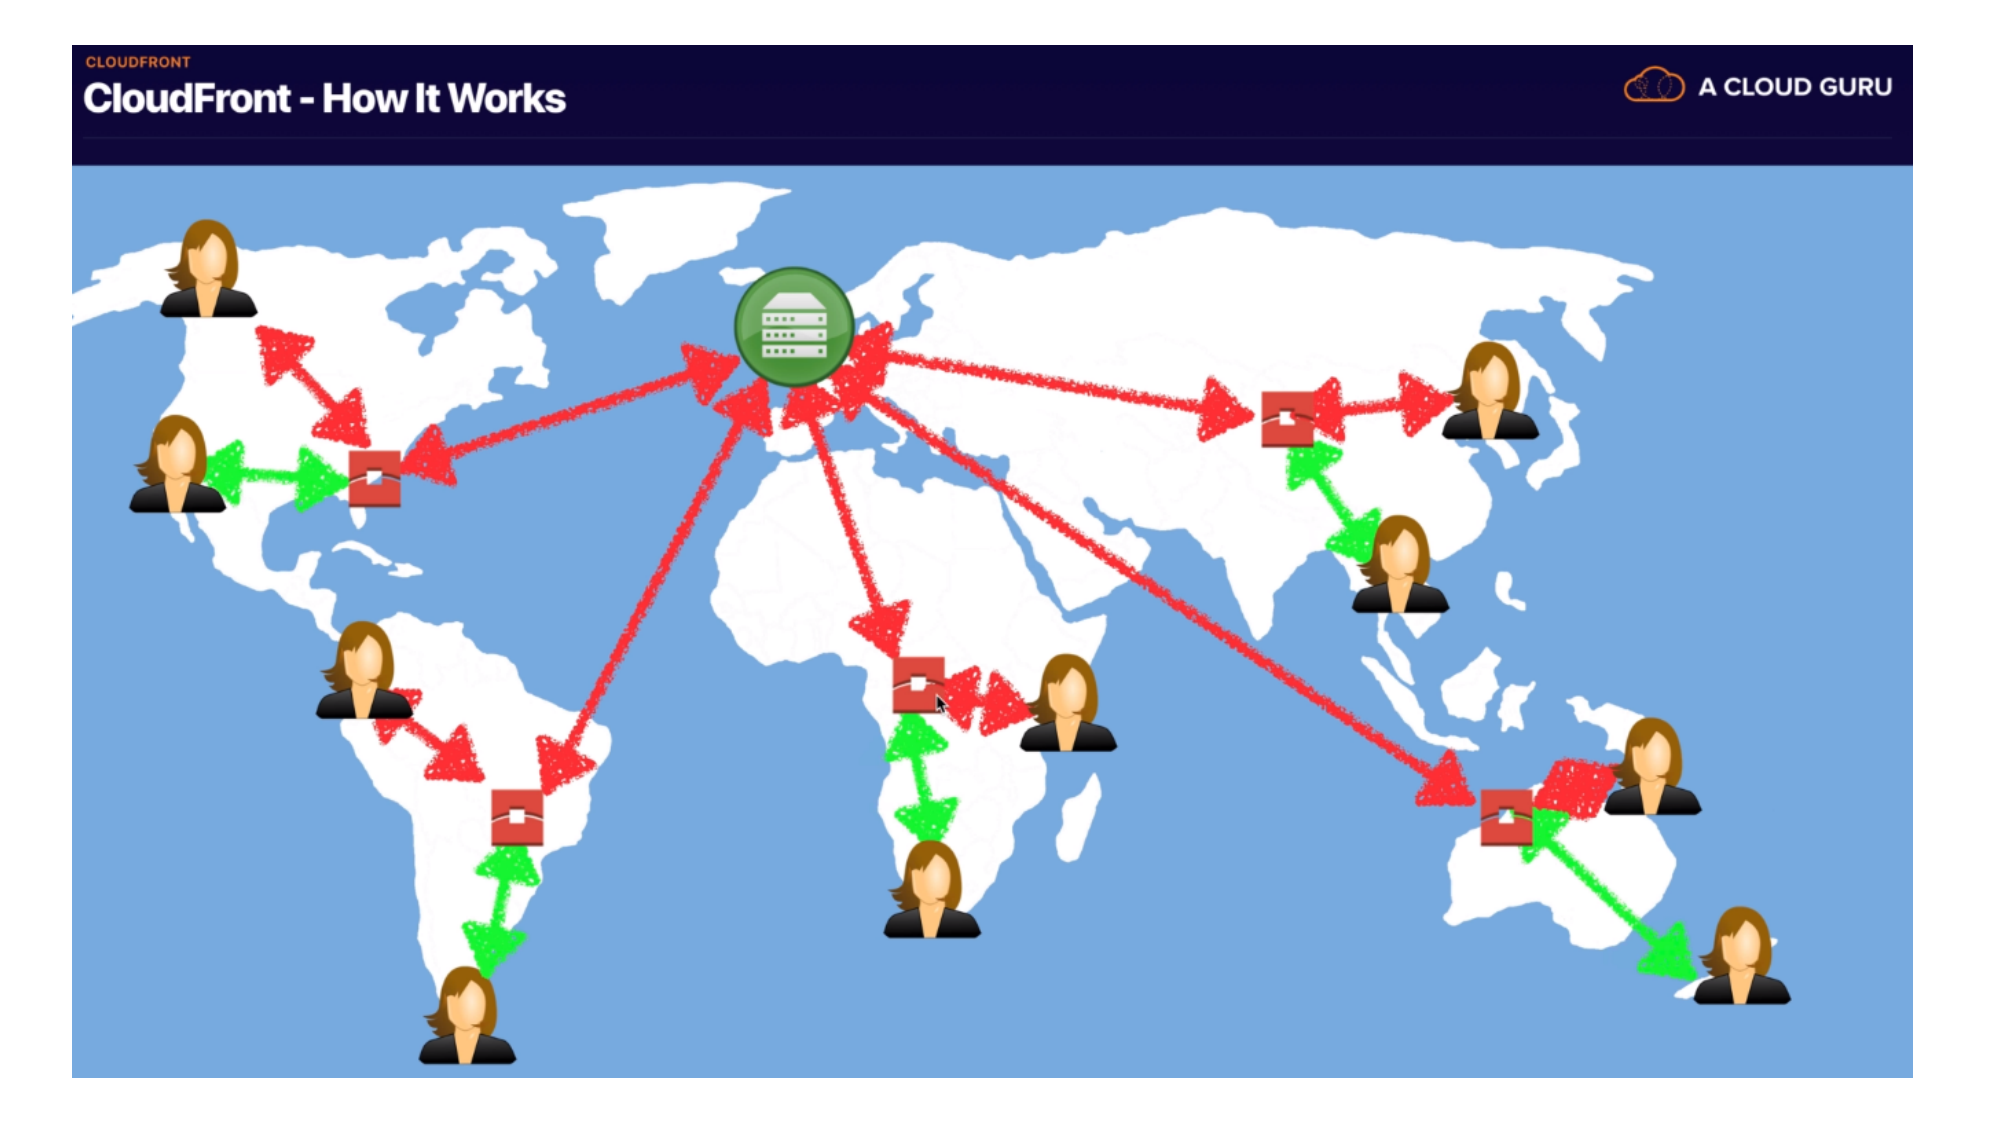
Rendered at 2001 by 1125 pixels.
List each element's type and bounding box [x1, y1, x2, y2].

picture [72, 45, 1913, 1078]
